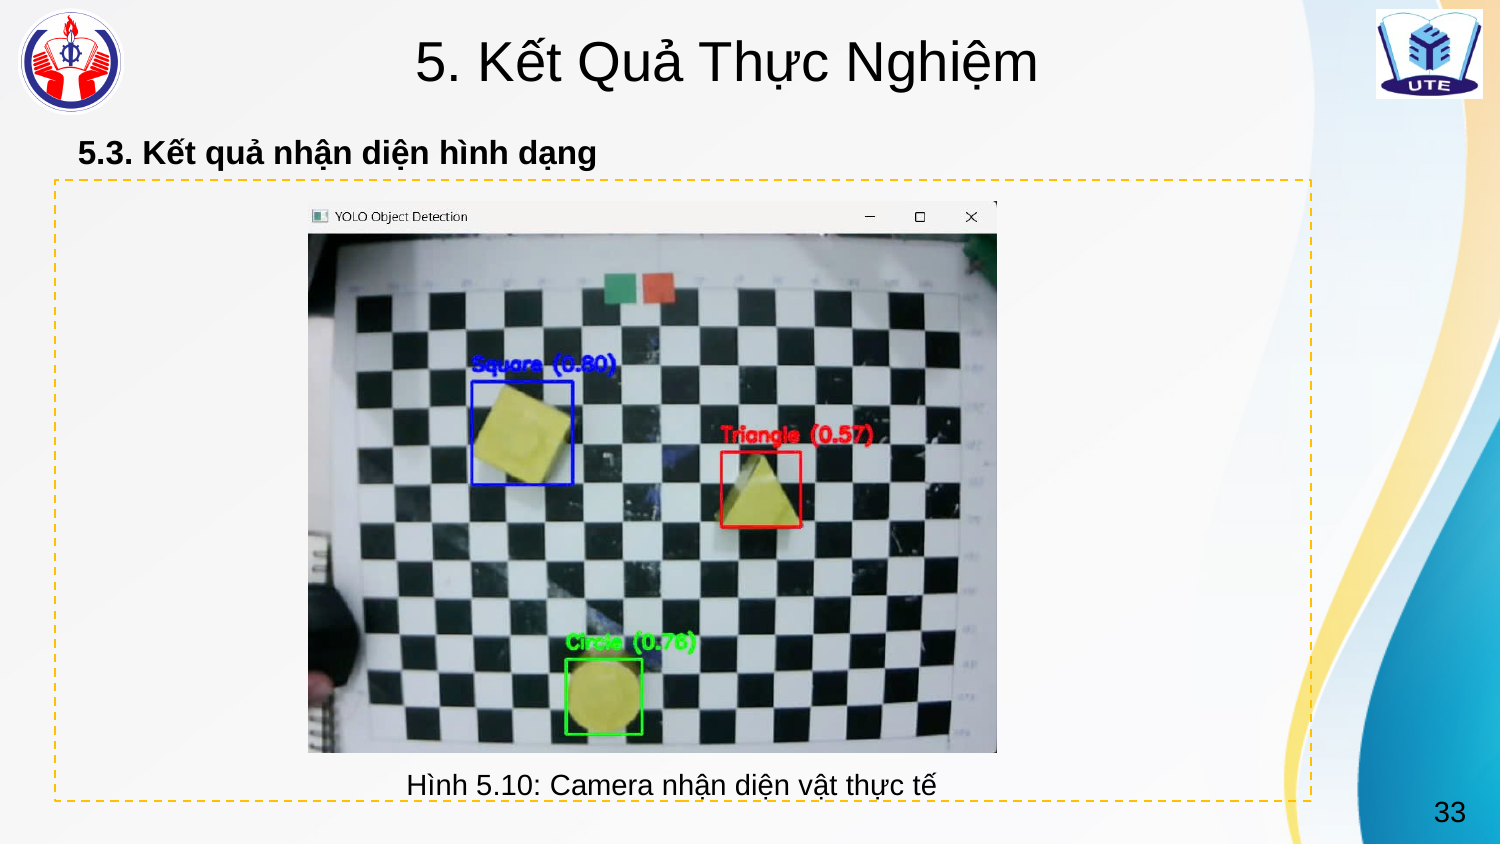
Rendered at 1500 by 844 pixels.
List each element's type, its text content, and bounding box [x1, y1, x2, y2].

title 5. Kết Quả Thực Nghiệm [400, 23, 1141, 96]
text_box 5.3. Kết quả nhận diện hình dạng [63, 103, 857, 179]
text_box Hình 5.10: Camera nhận diện vật thực tế [54, 180, 1311, 802]
text_box [1419, 785, 1486, 836]
picture [0, 1, 1500, 844]
